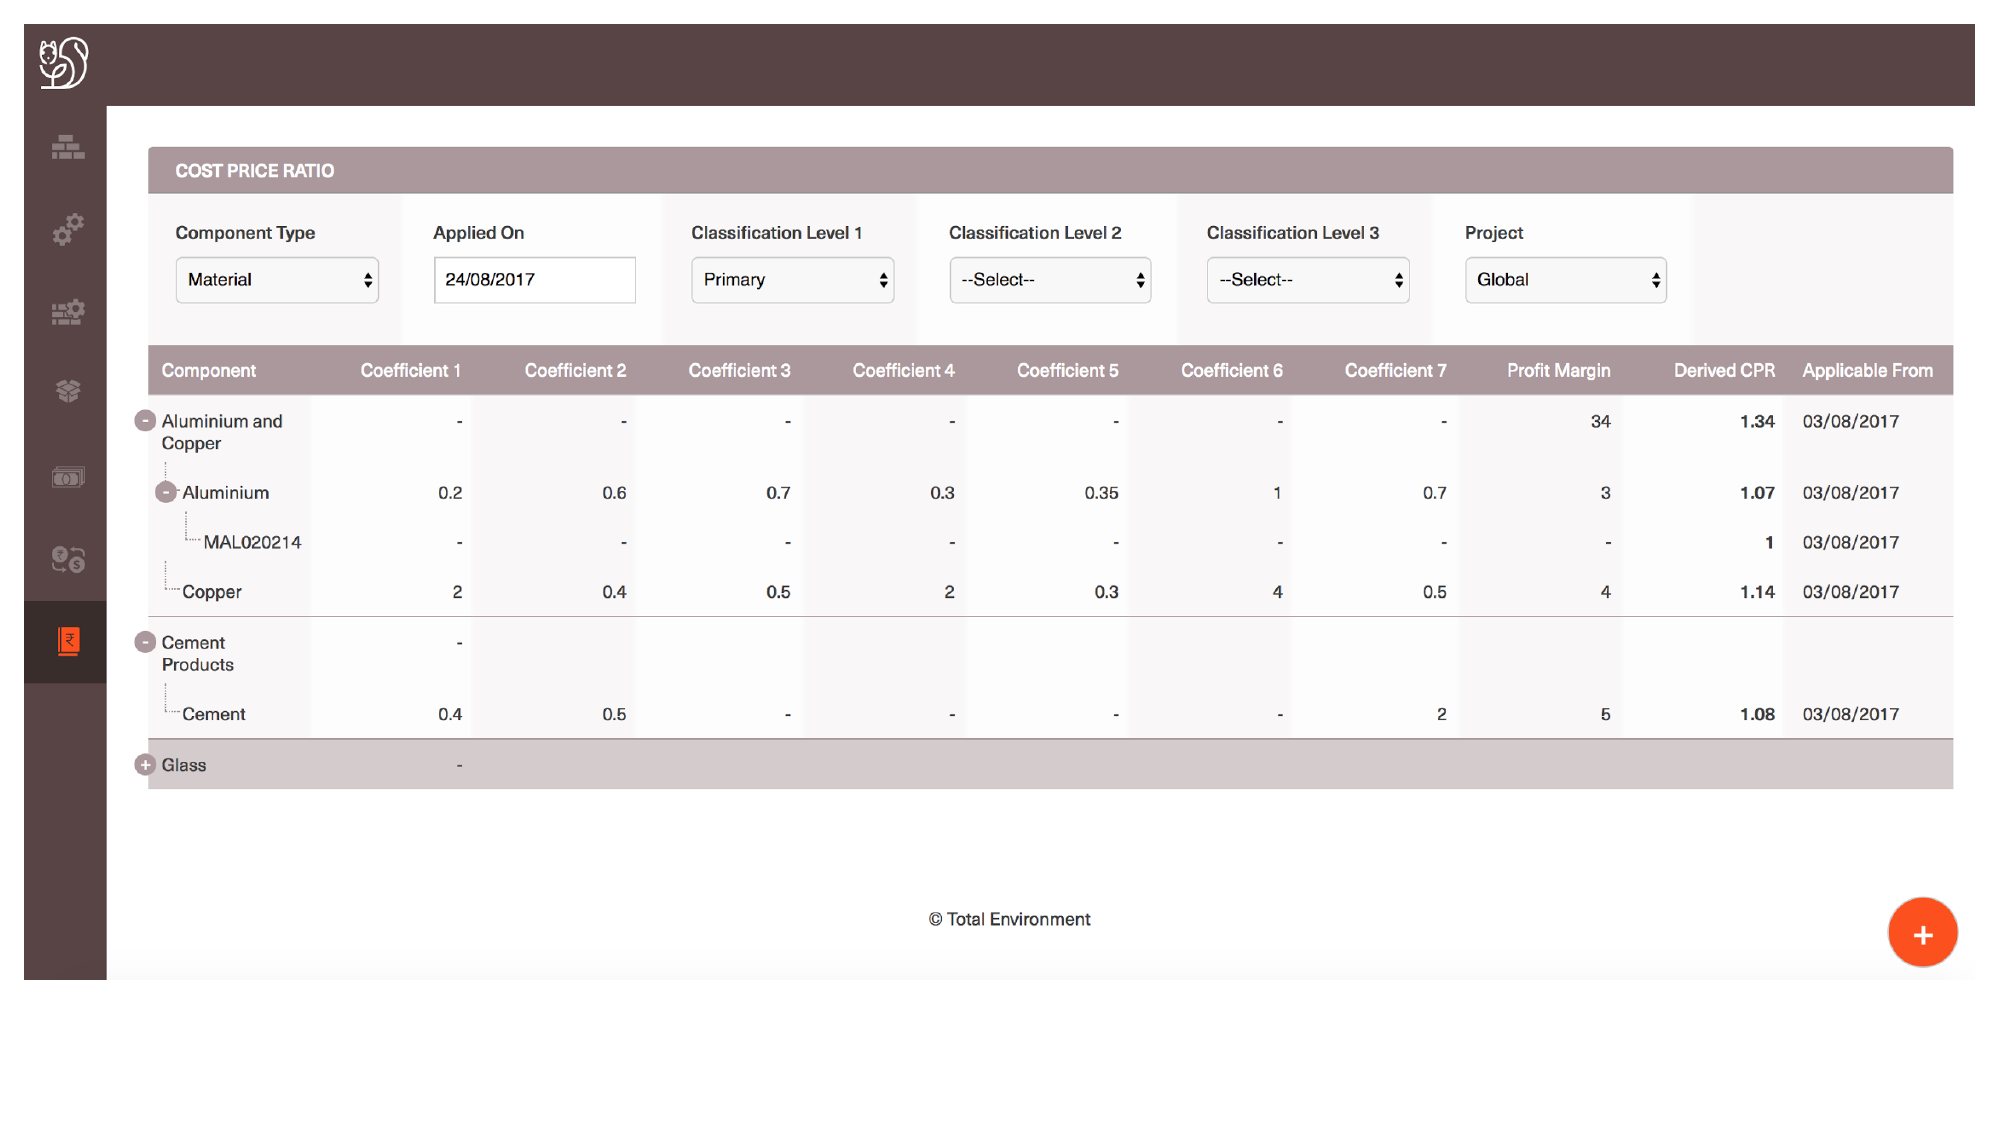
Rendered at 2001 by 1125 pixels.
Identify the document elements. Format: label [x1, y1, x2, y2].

picture [24, 24, 1976, 981]
